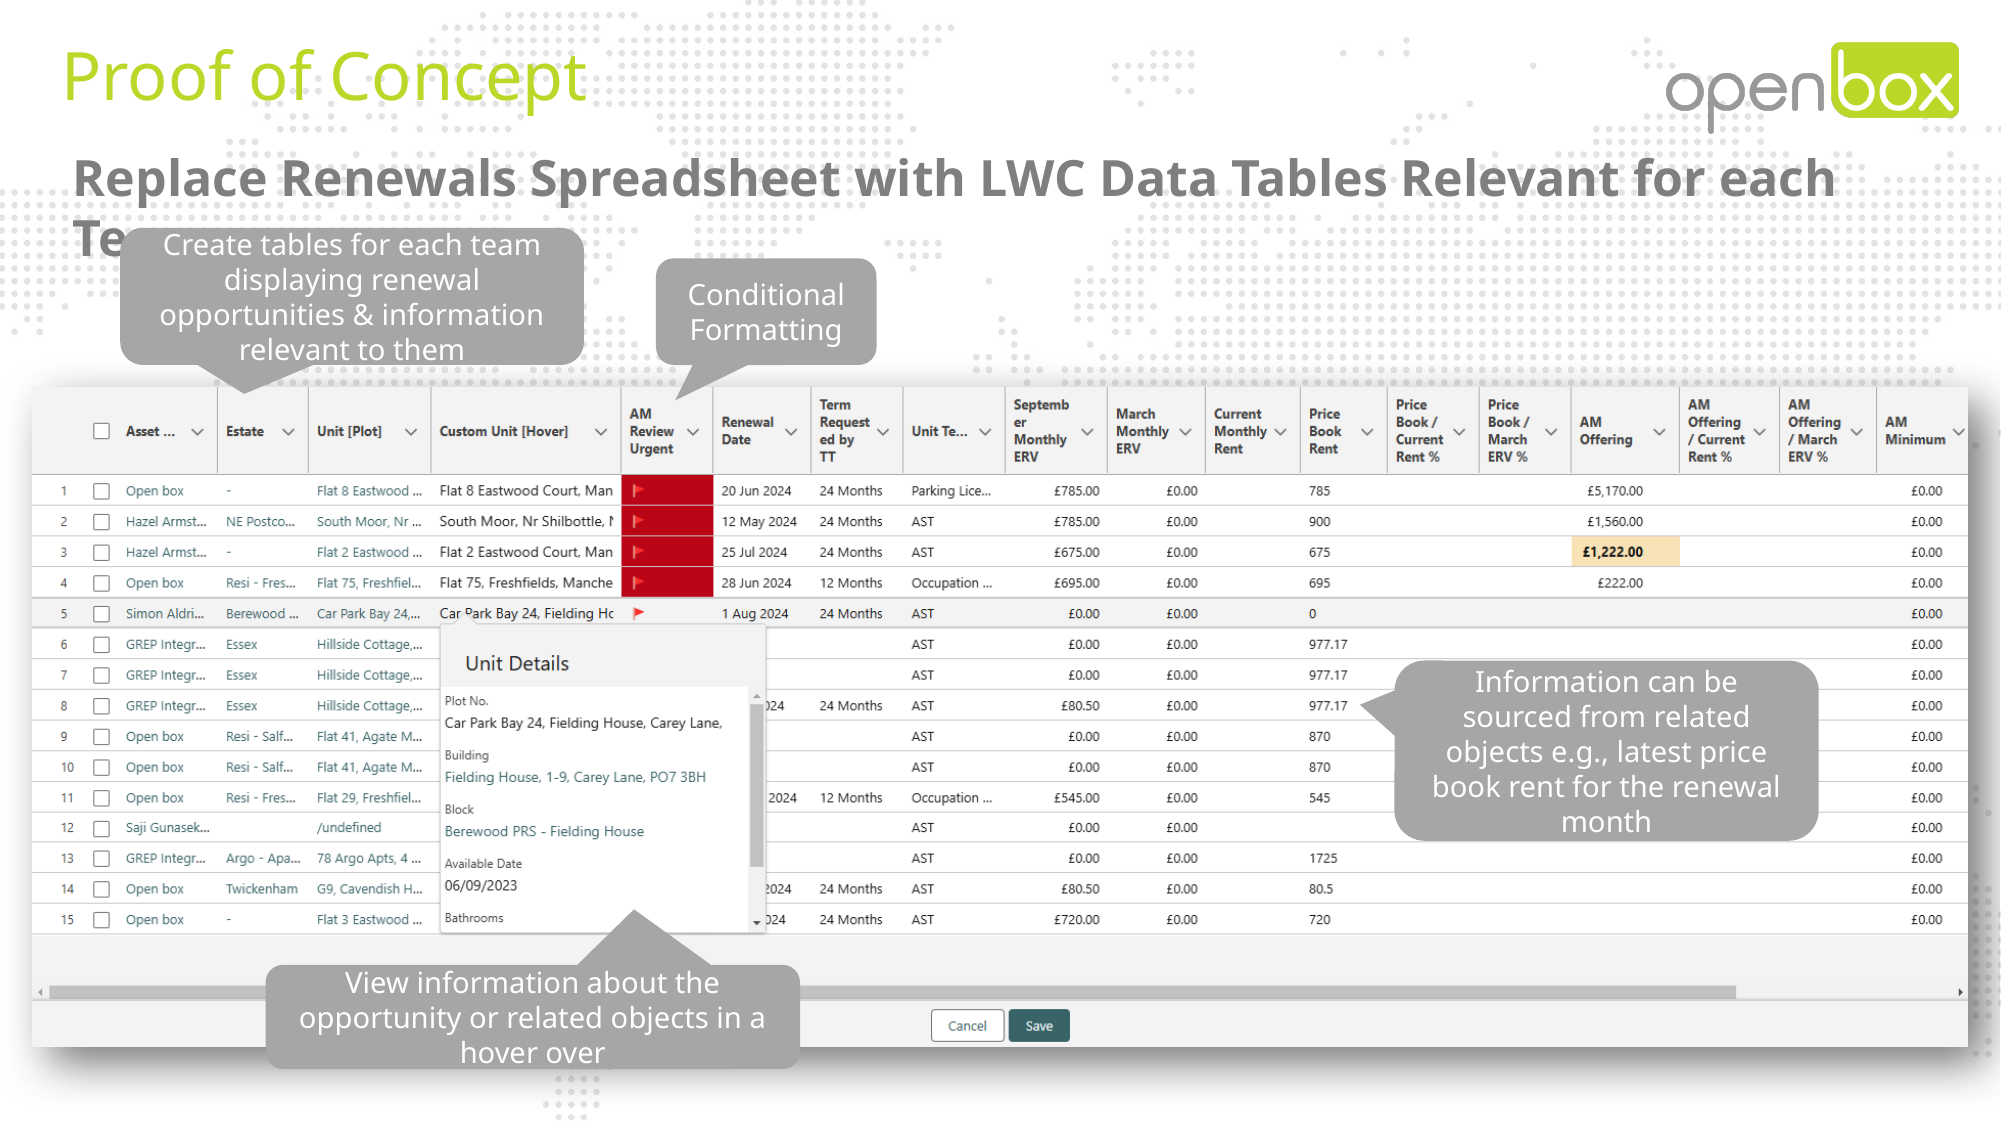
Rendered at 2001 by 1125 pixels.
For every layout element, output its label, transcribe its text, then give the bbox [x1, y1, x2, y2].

picture [1666, 42, 1959, 134]
text_box Proof of Concept [46, 31, 1461, 127]
picture [32, 387, 1968, 1047]
text_box Conditional Formatting [654, 257, 878, 387]
text_box View information about the opportunity or related objects in a hover over [264, 1047, 802, 1071]
text_box Create tables for each team displaying renewal opportunities & information relevant to them [119, 226, 585, 387]
text_box Replace Renewals Spreadsheet with LWC Data Tables Relevant for each Team [57, 138, 1918, 274]
